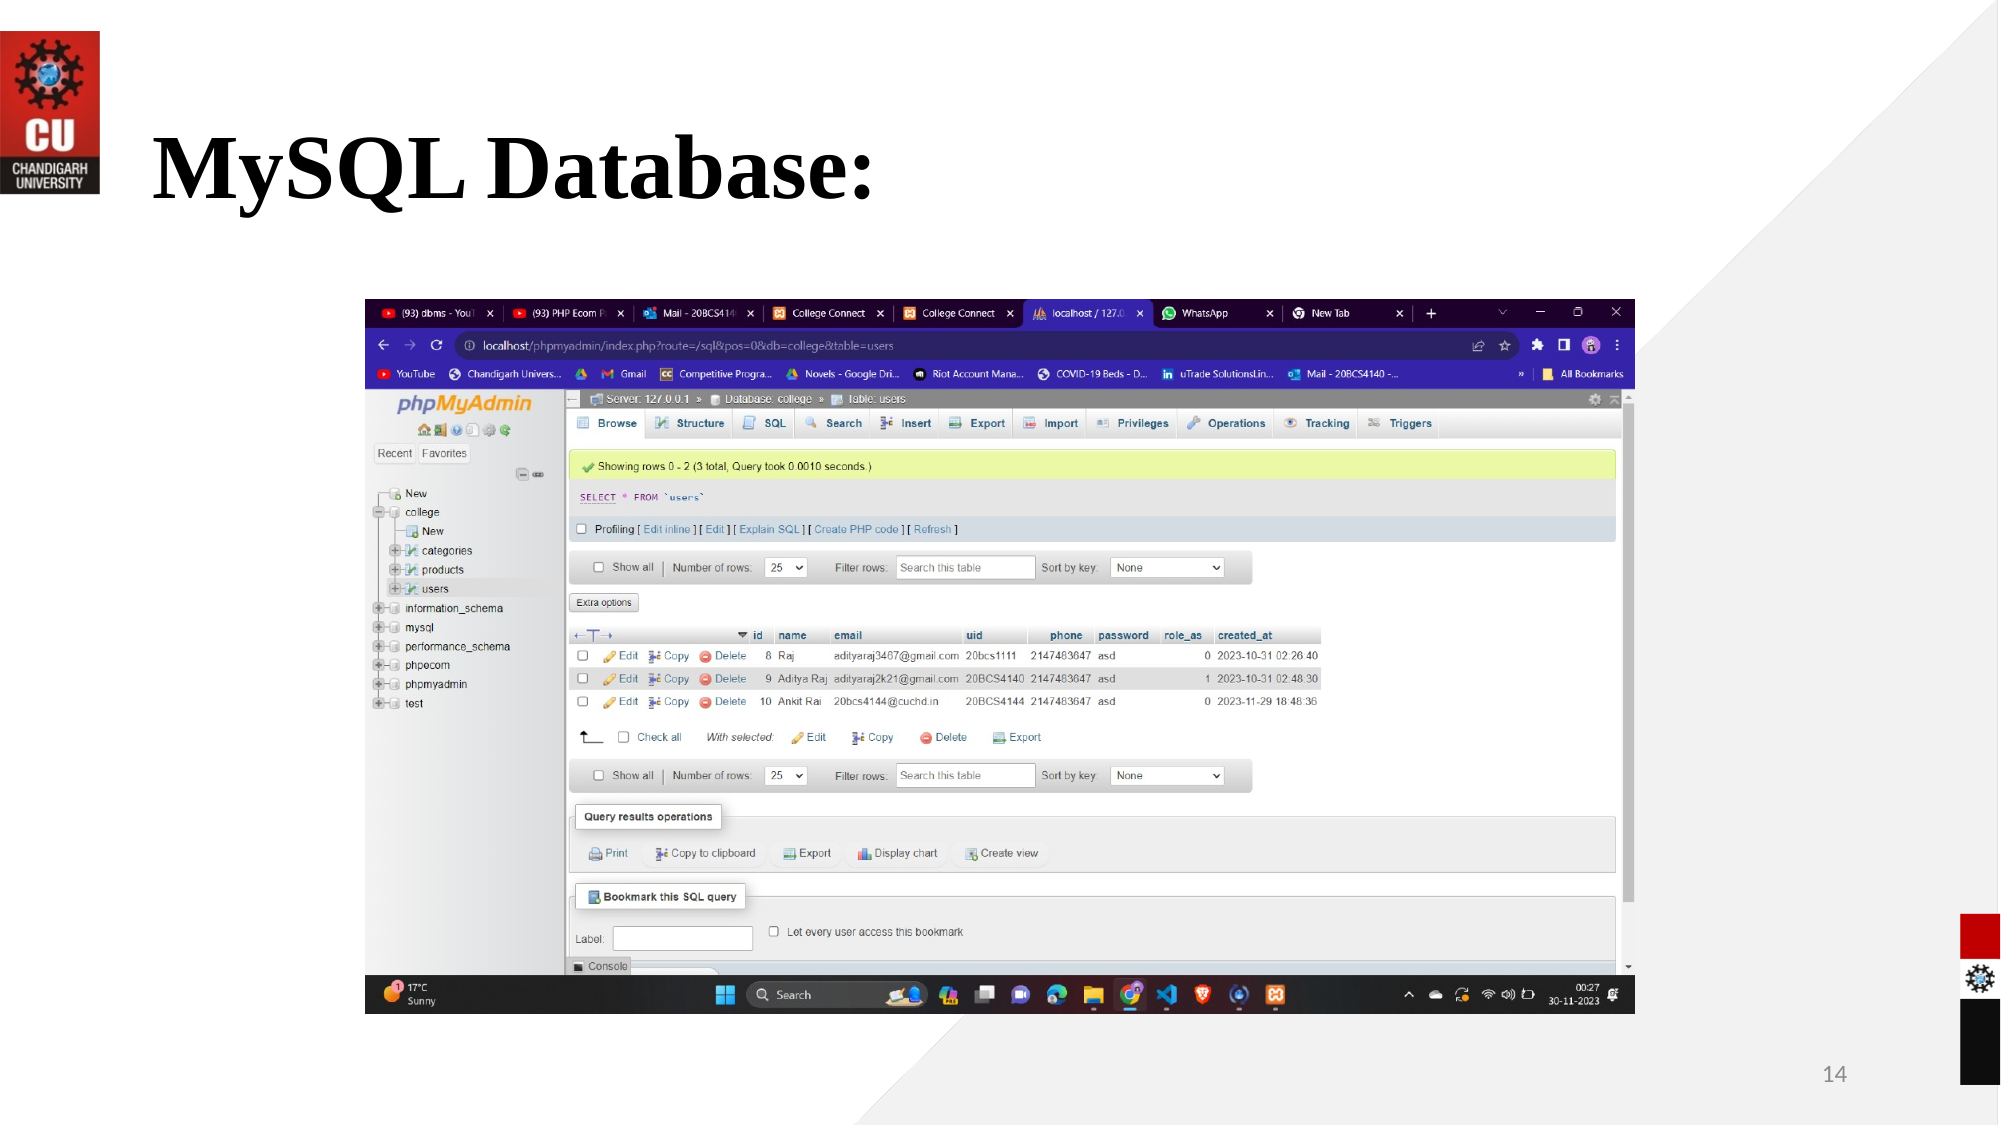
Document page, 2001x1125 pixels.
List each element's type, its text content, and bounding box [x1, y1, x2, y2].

title MySQL Database: [137, 59, 1863, 278]
picture [0, 0, 2001, 1125]
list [365, 299, 1635, 1014]
slide_number 14 [1412, 1042, 1863, 1103]
